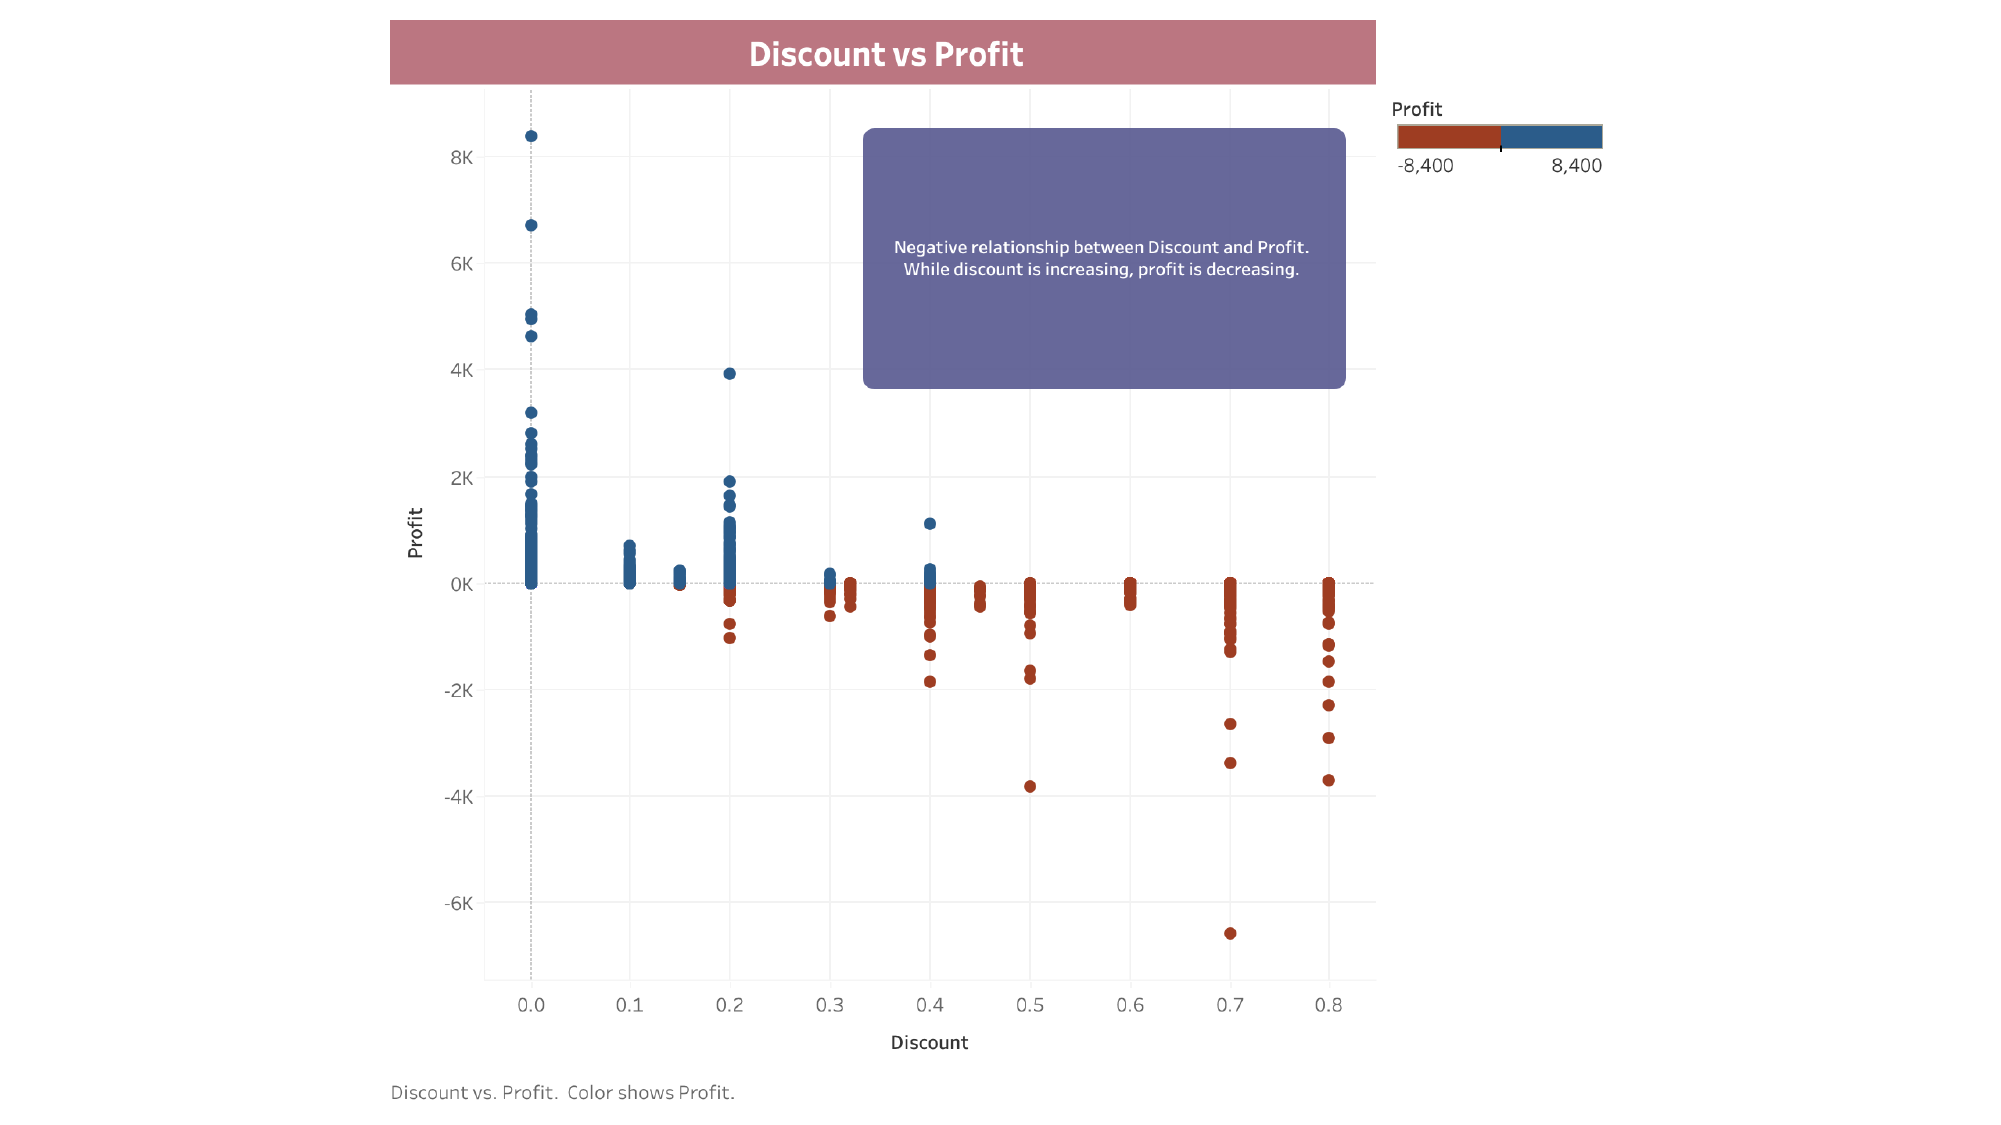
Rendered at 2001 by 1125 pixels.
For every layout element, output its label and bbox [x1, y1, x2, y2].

picture [390, 20, 1610, 1105]
